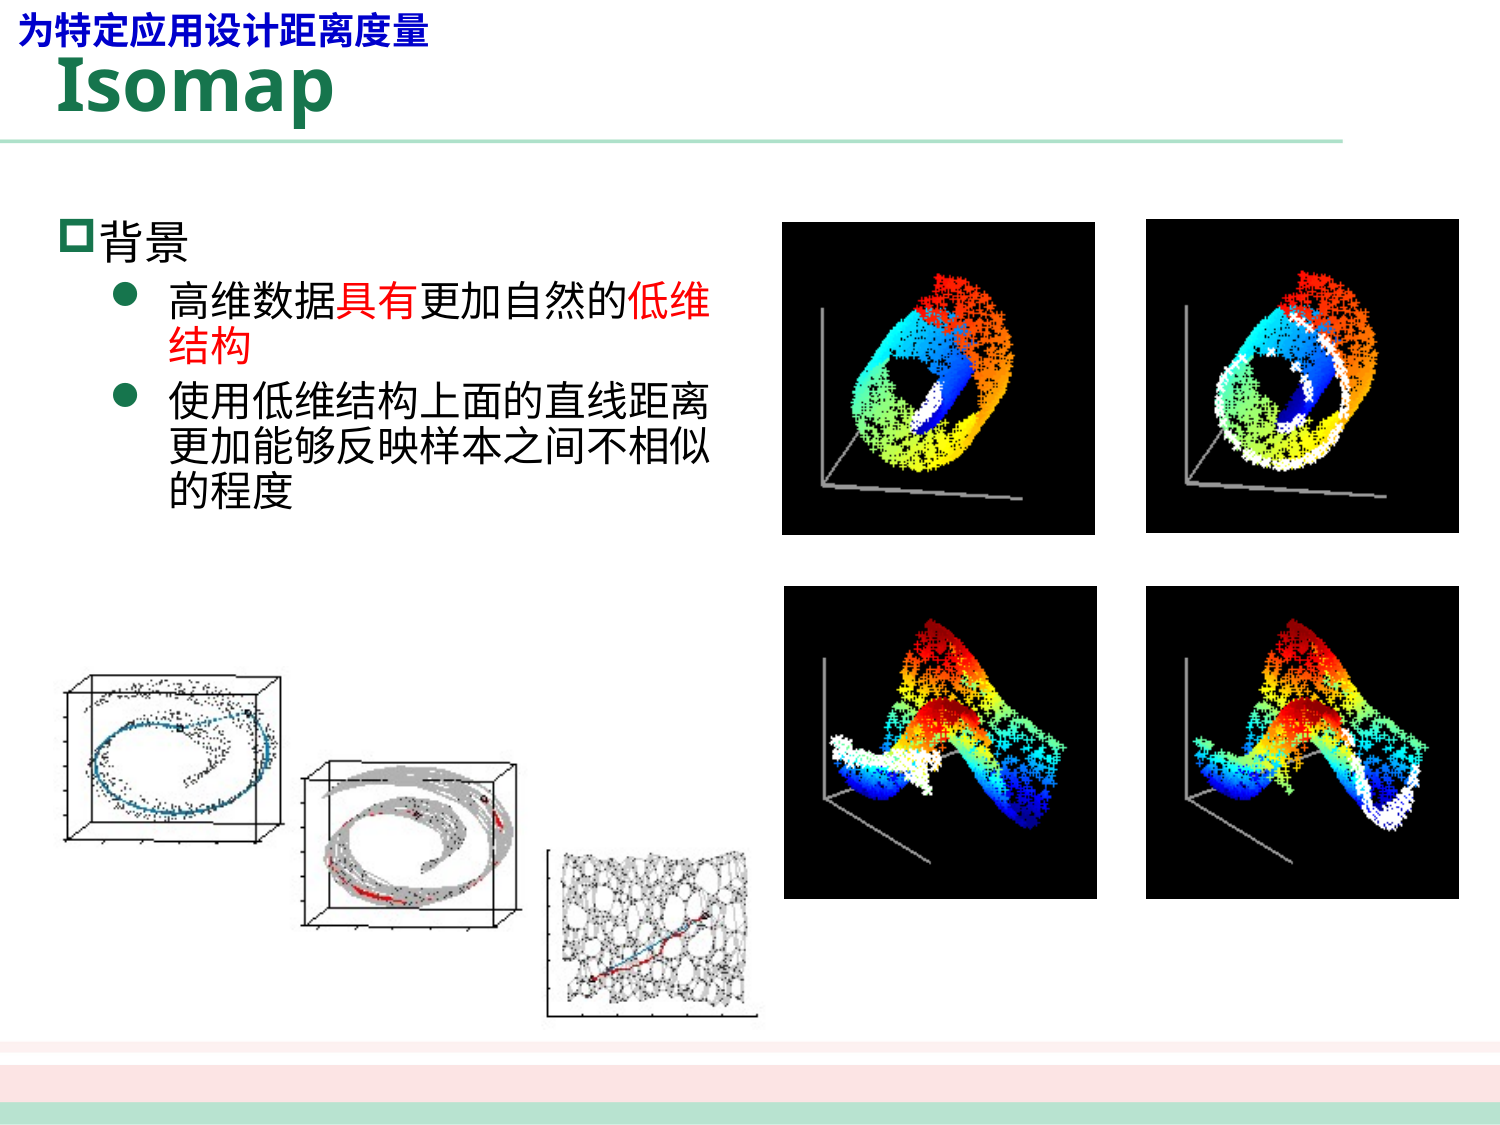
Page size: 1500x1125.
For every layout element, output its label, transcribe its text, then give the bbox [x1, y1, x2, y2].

list 背景 高维数据具有更加自然的低维结构 使用低维结构上面的直线距离更加能够反映样本之间不相似的程度 [41, 212, 739, 1040]
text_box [782, 219, 1459, 535]
picture [0, 0, 1500, 1125]
text_box 为特定应用设计距离度量 [2, 0, 445, 60]
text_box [784, 586, 1459, 899]
title Isomap [41, 23, 1335, 152]
